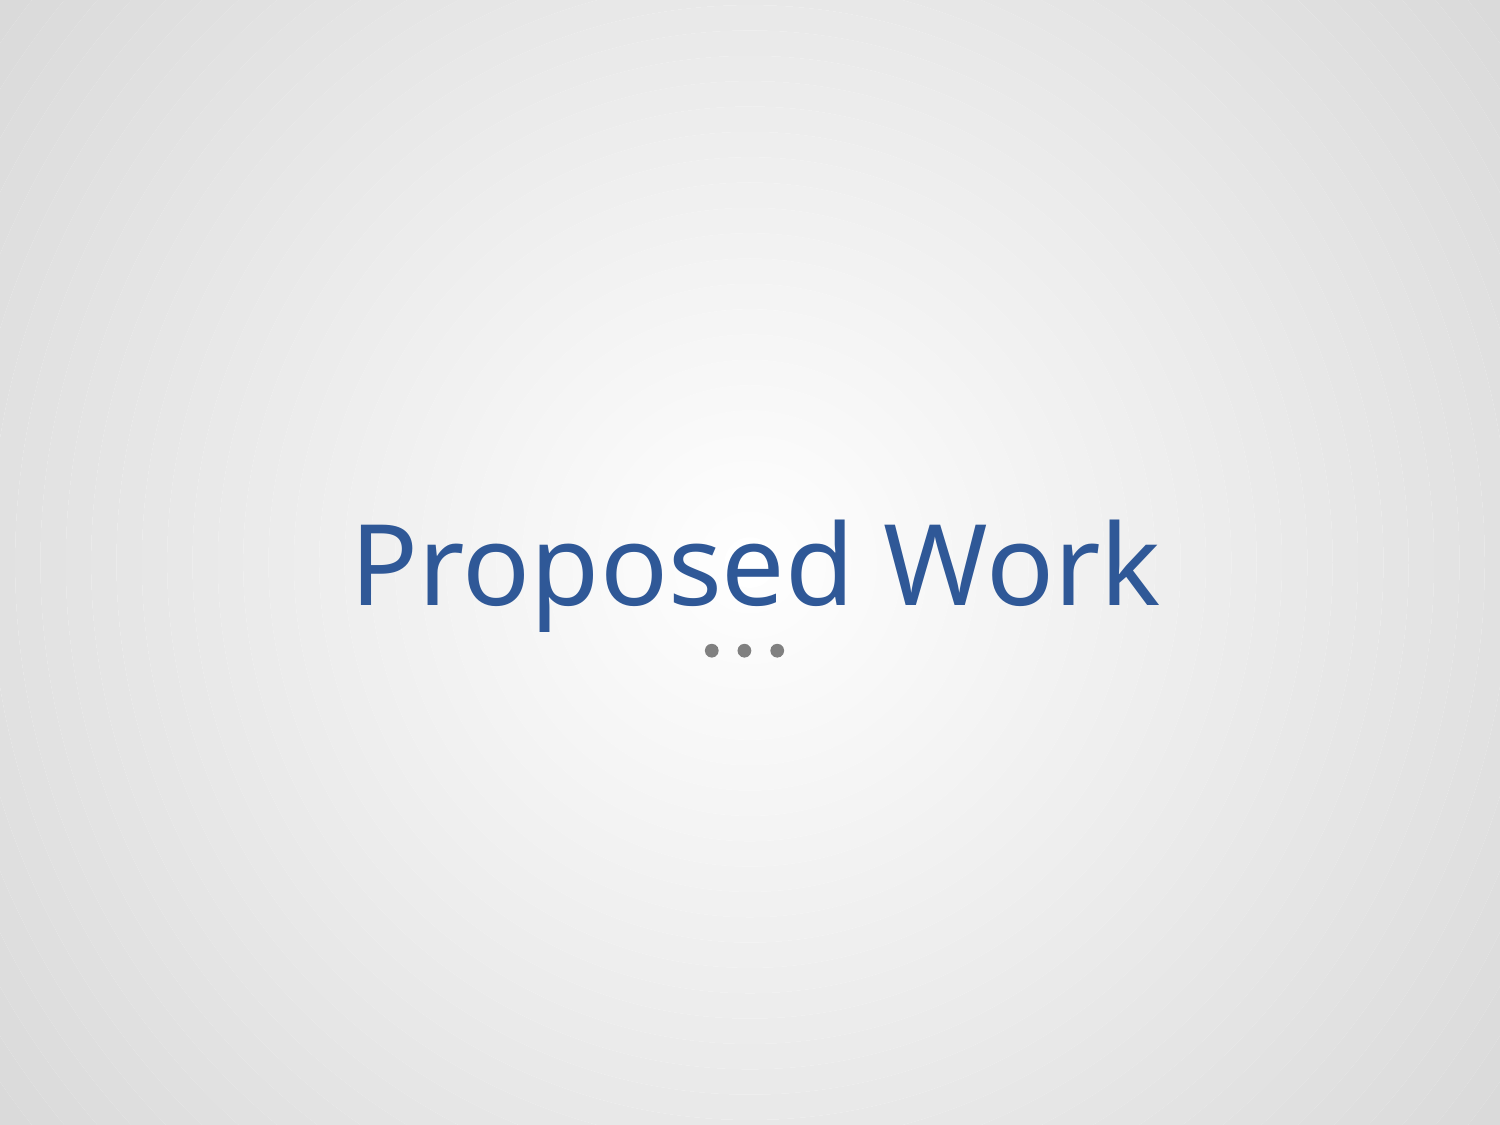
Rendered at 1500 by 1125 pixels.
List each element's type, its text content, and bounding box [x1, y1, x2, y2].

title Proposed Work [118, 224, 1394, 636]
